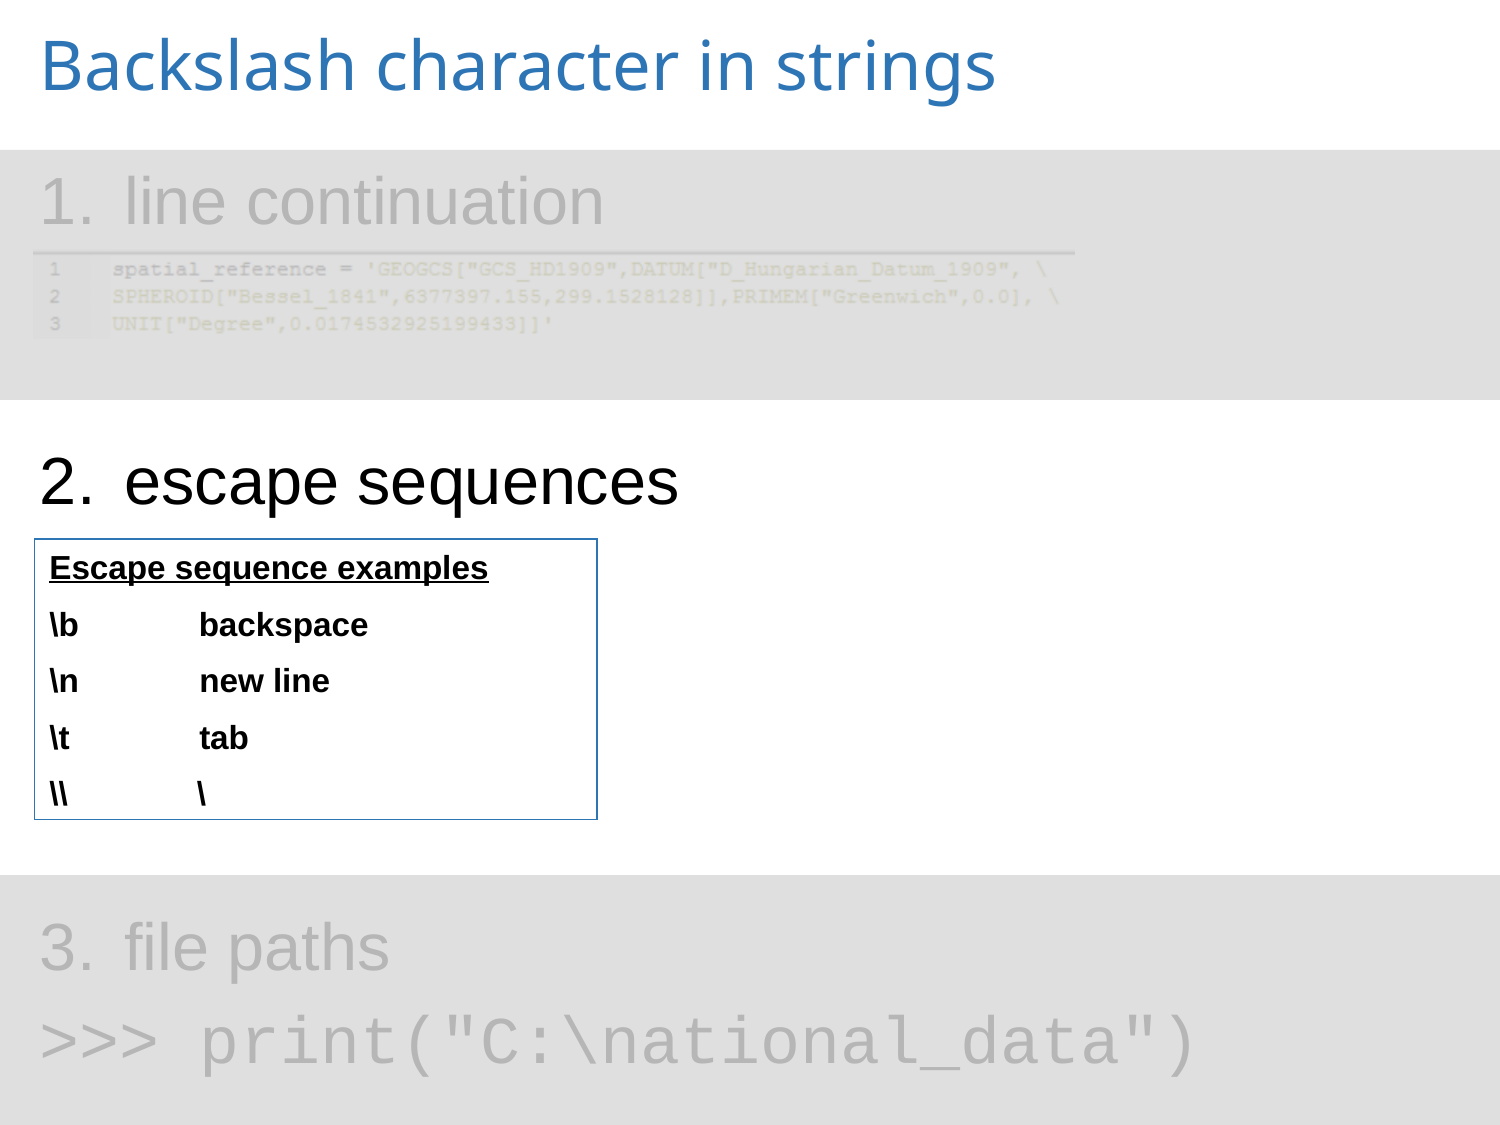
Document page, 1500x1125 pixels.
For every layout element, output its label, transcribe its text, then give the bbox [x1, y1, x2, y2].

text_box [0, 875, 1500, 1125]
text_box [0, 149, 1500, 400]
title Backslash character in strings [24, 24, 1338, 100]
list line continuation escape sequences file paths >>> print("C:\national_data") [24, 400, 1450, 875]
picture [32, 249, 1076, 339]
text_box Escape sequence examples \b backspace \n new line \t tab \\ \ [34, 538, 598, 820]
